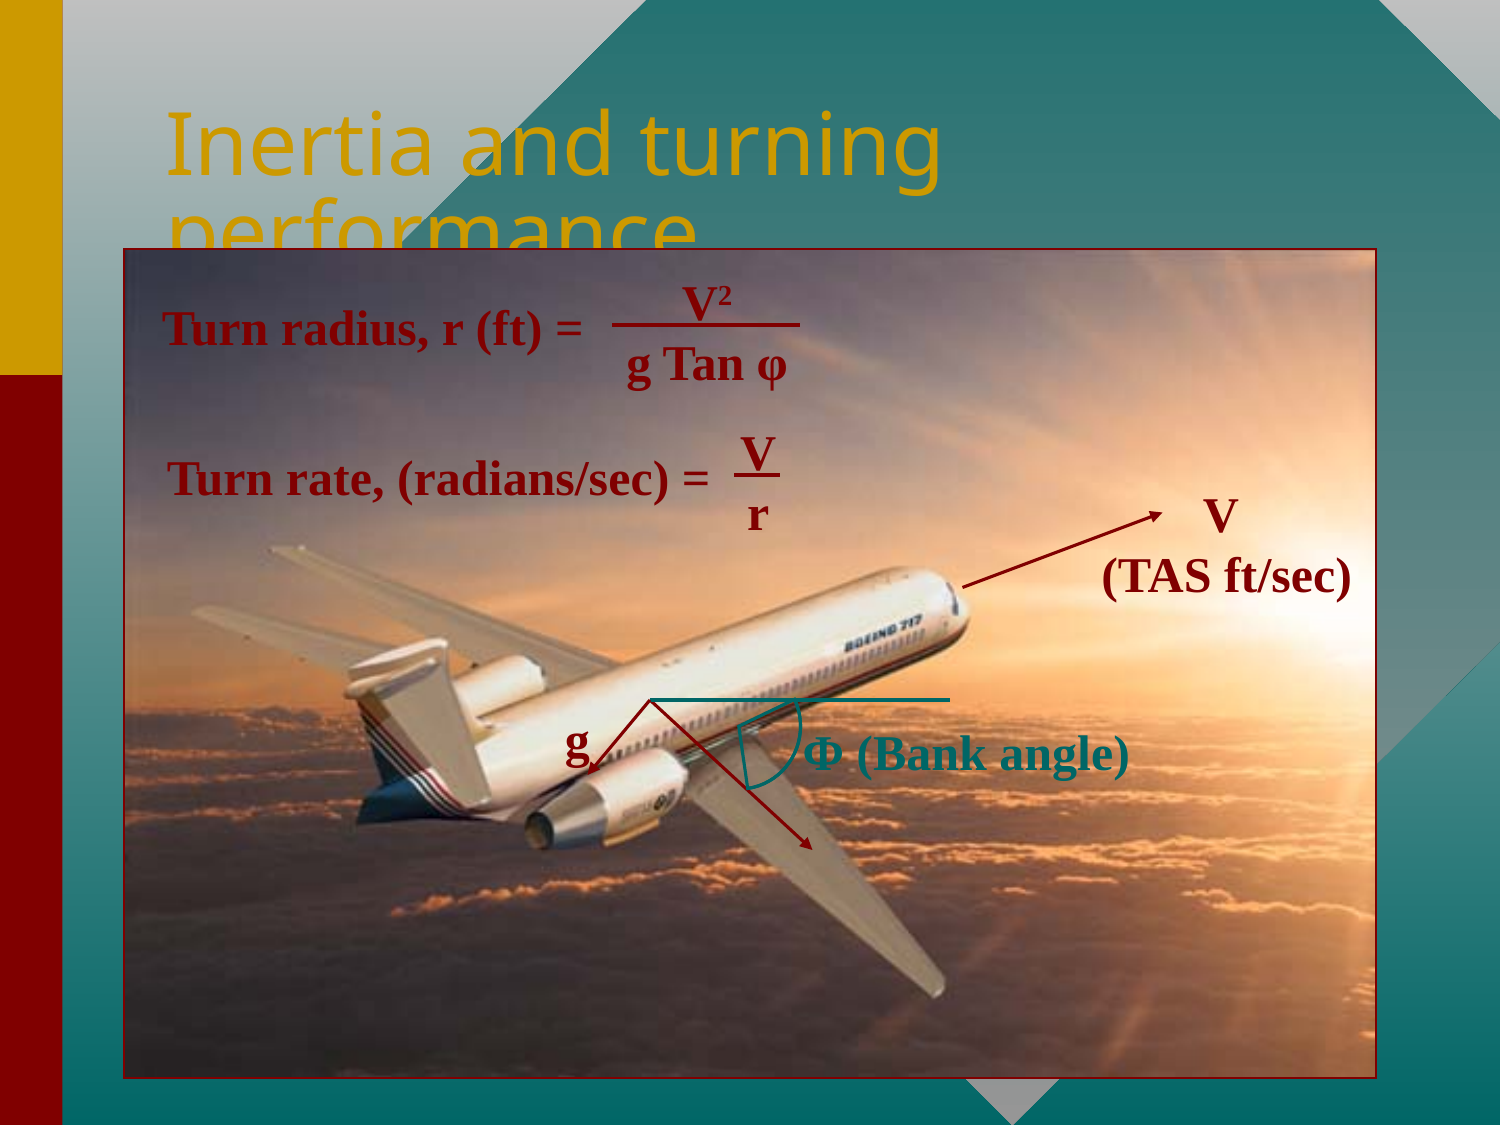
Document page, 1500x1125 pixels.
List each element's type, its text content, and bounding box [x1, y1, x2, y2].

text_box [149, 412, 792, 548]
title Inertia and turning performance [150, 99, 1438, 288]
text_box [144, 262, 807, 398]
picture [124, 249, 1376, 1078]
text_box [549, 474, 1370, 851]
